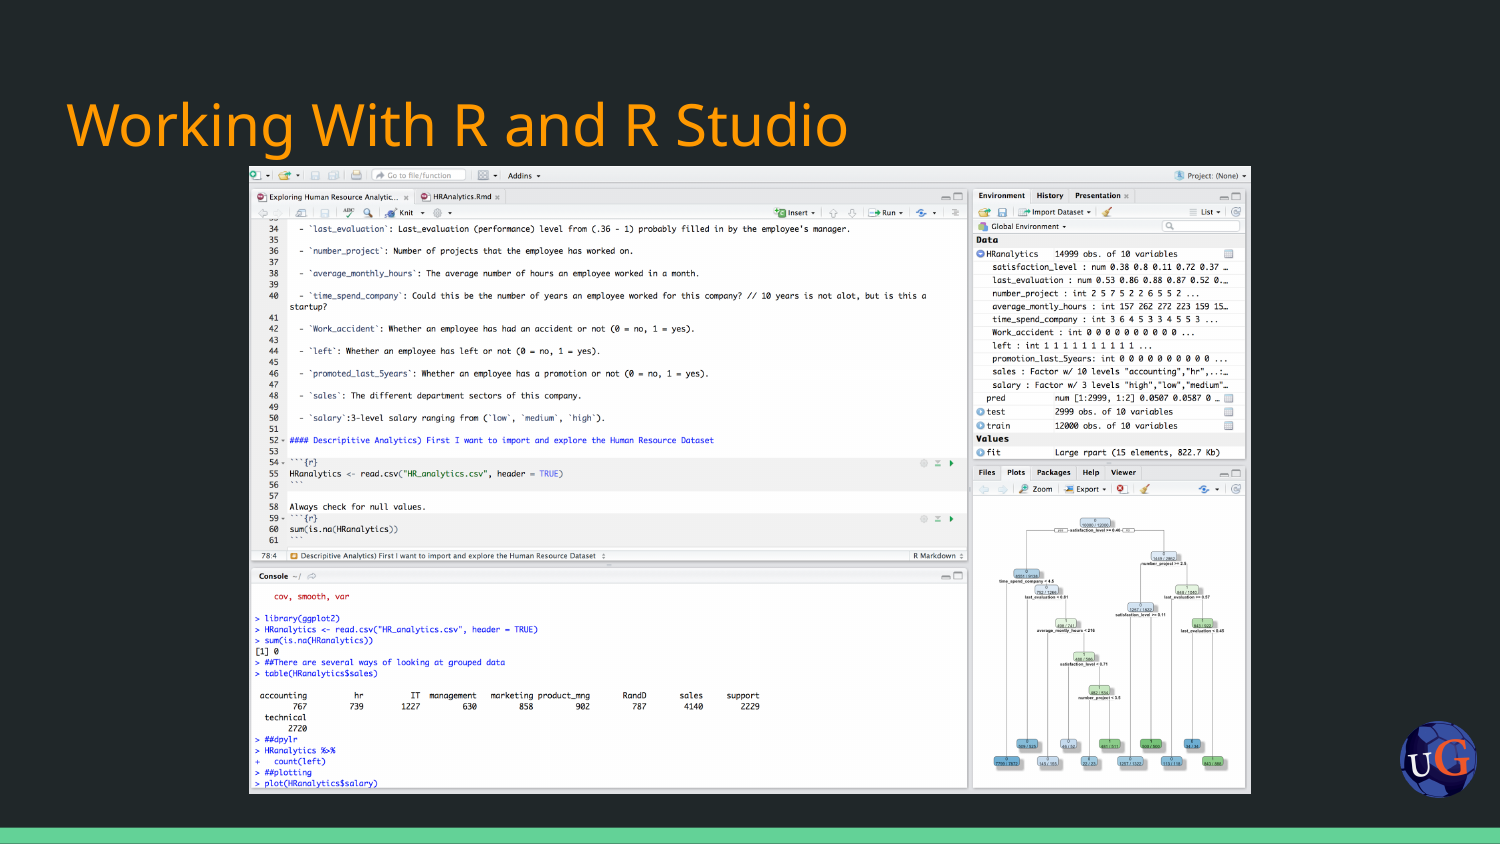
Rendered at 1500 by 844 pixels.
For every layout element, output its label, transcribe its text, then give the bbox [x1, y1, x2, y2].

picture [1400, 721, 1477, 804]
picture [249, 166, 1251, 794]
title Working With R and R Studio [51, 72, 1449, 167]
